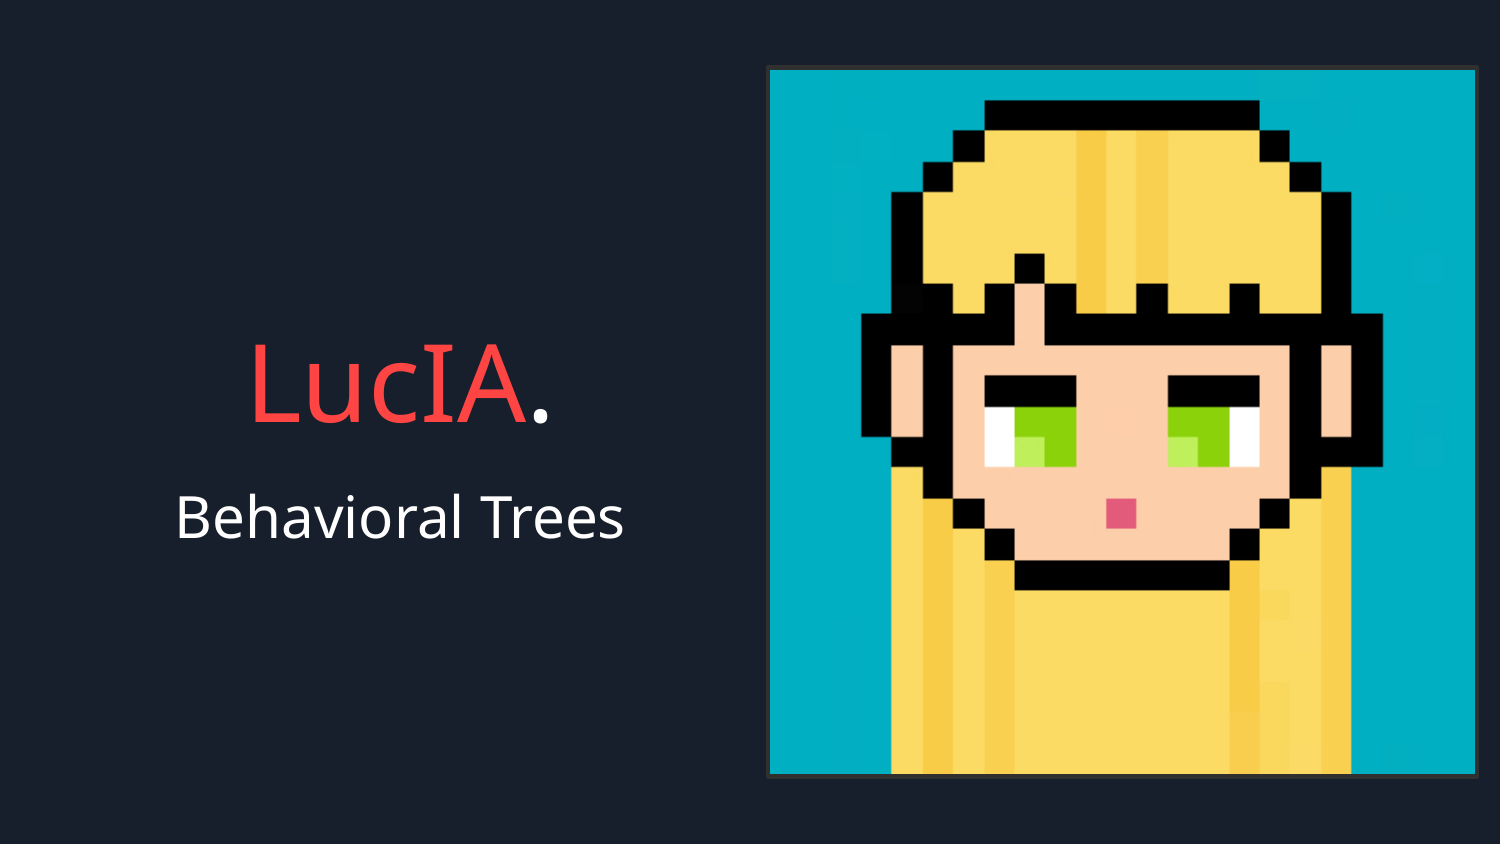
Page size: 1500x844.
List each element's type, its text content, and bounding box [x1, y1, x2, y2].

picture [770, 69, 1475, 775]
title LucIA. [51, 122, 750, 459]
subtitle Behavioral Trees [51, 464, 750, 729]
